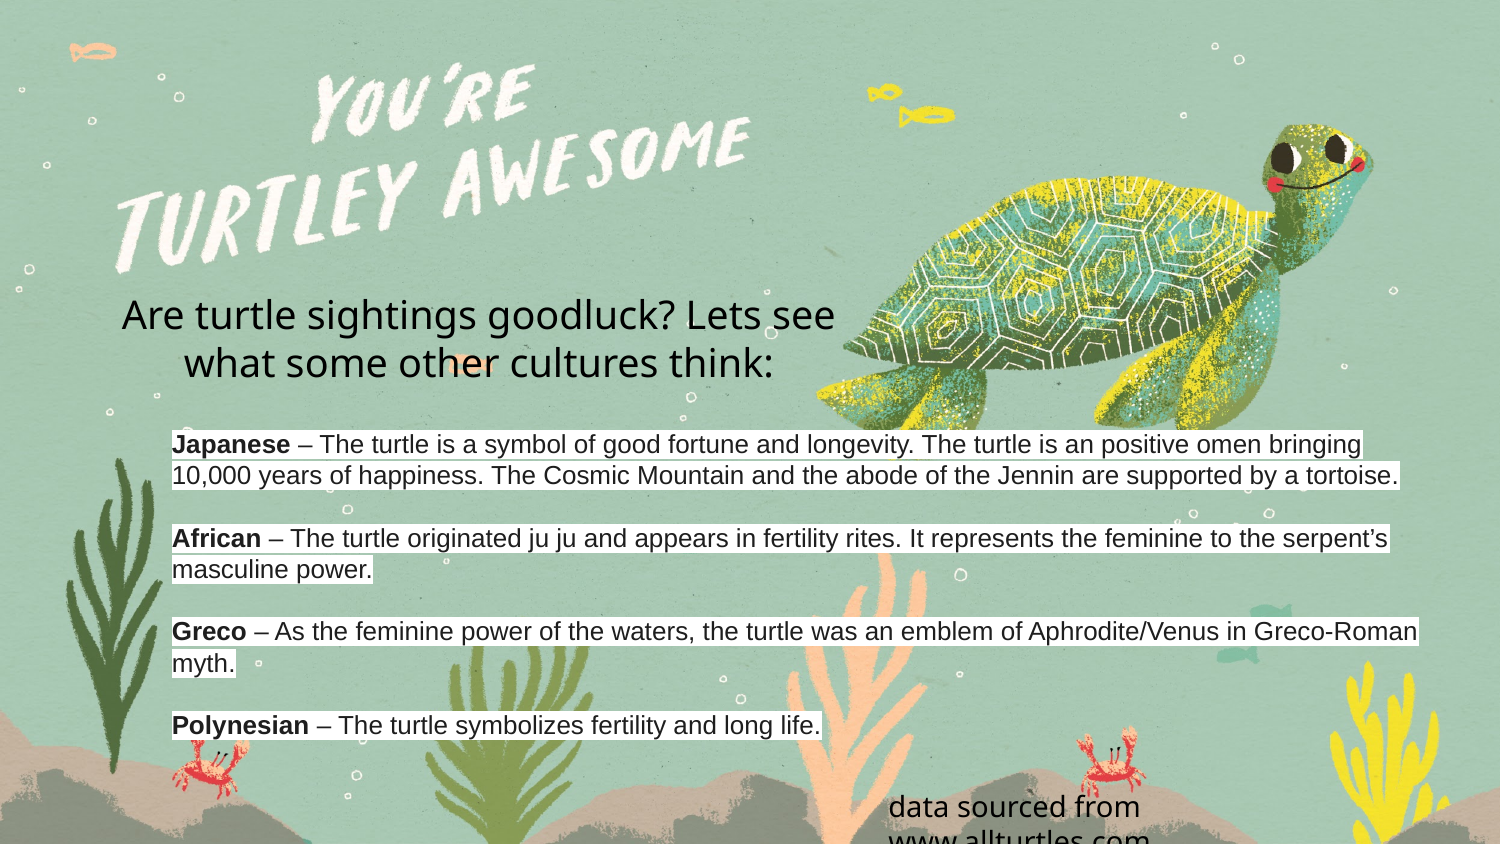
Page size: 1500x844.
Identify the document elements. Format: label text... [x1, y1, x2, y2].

text_box [179, 66, 1316, 133]
text_box data sourced from www.allturtles.com [873, 773, 1425, 844]
text_box Are turtle sightings goodluck? Lets see what some other cultures think: [92, 275, 867, 400]
text_box Japanese – The turtle is a symbol of good fortune and longevity. The turtle is an positive omen bringing 10,000 years of happiness. The Cosmic Mountain and the abode of the Jennin are supported by a tortoise. African – The turtle originated ju ju and appears in fertility rites. It represents the feminine to the serpent’s masculine power. Greco – As the feminine power of the waters, the turtle was an emblem of Aphrodite/Venus in Greco-Roman myth. Polynesian – The turtle symbolizes fertility and long life. [156, 412, 1438, 755]
text_box [127, 300, 1392, 407]
picture [0, 0, 1500, 844]
